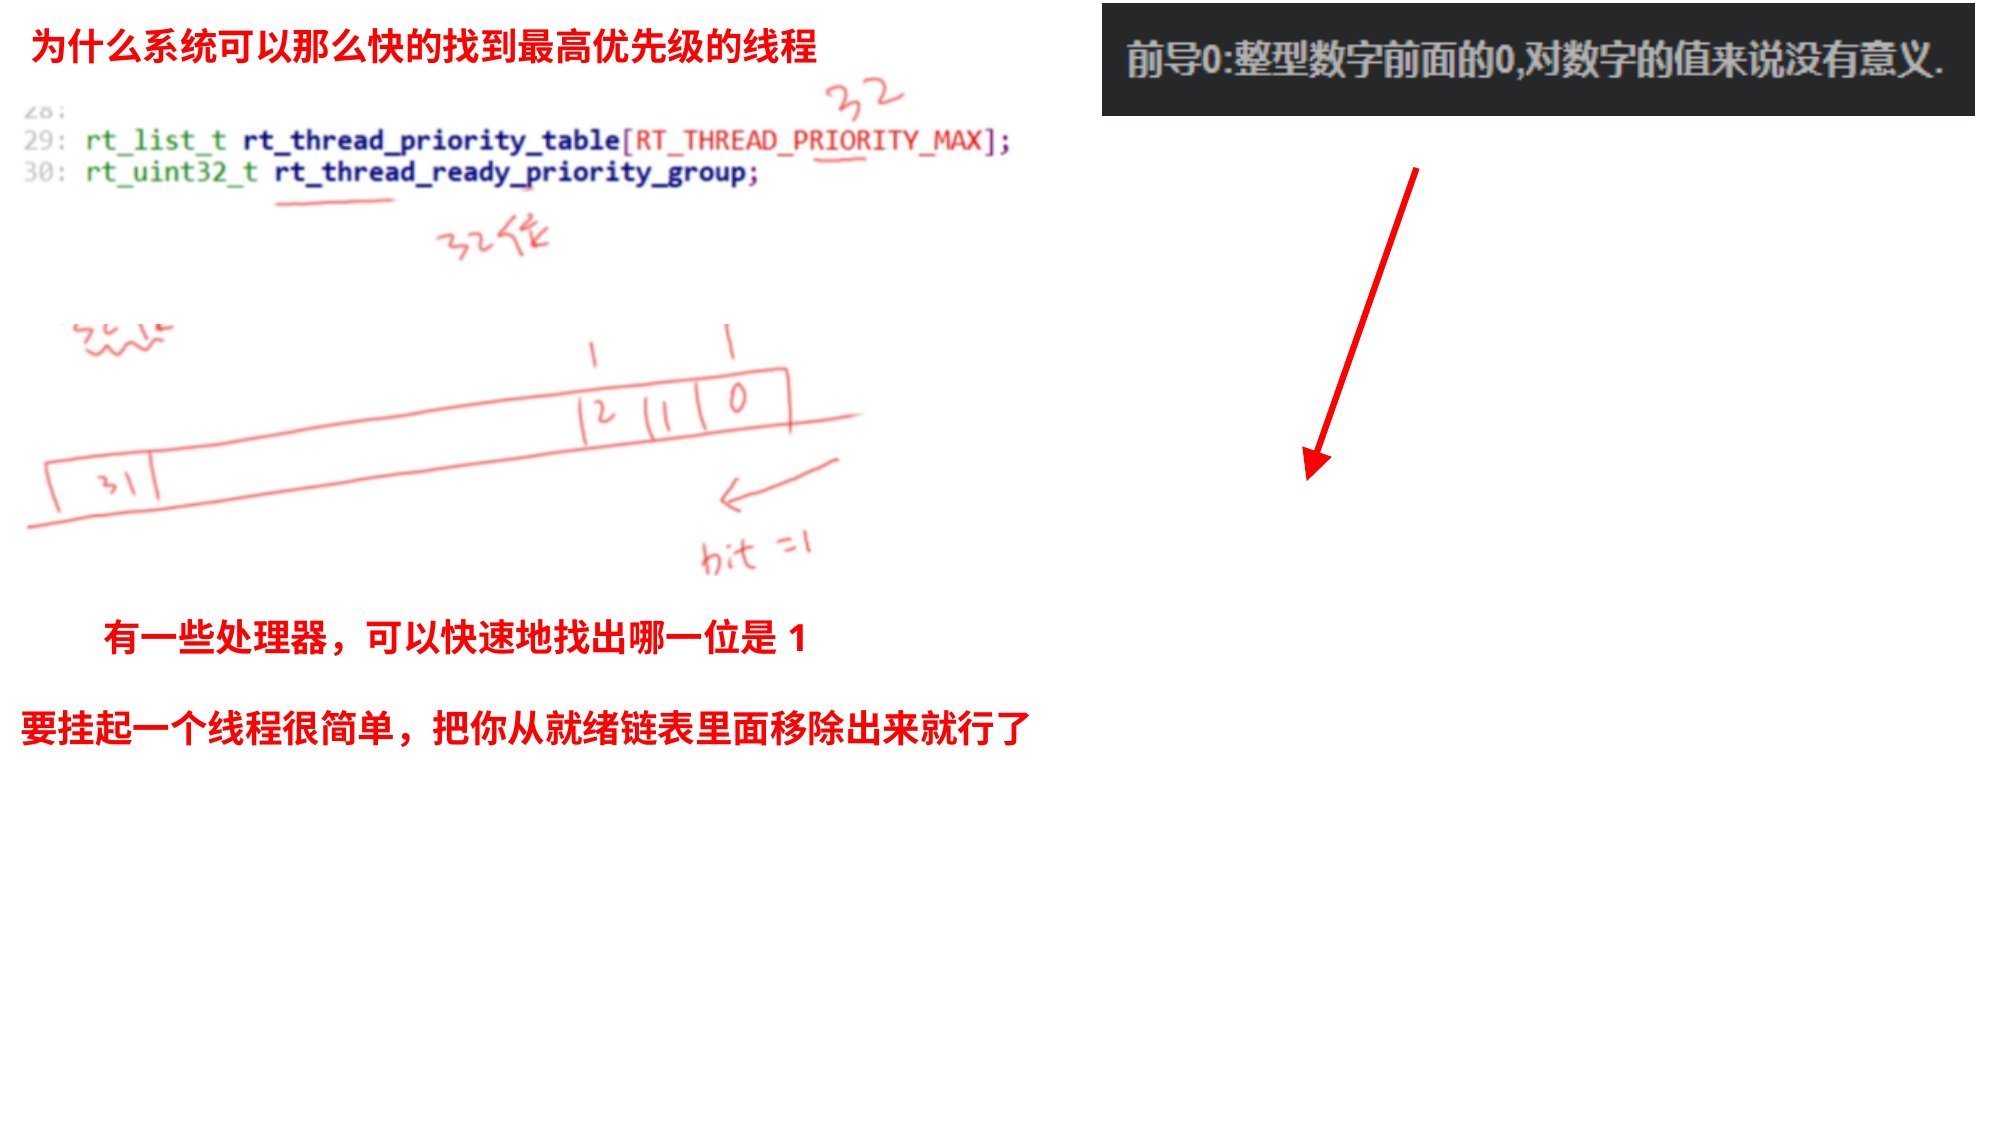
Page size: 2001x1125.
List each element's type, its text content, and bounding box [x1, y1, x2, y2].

text_box 为什么系统可以那么快的找到最高优先级的线程 [15, 15, 833, 76]
picture [0, 76, 1041, 264]
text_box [1306, 167, 1417, 482]
text_box 有一些处理器，可以快速地找出哪一位是1 [88, 606, 824, 667]
picture [0, 324, 874, 577]
picture [1102, 3, 1975, 116]
text_box 要挂起一个线程很简单，把你从就绪链表里面移除出来就行了 [5, 697, 1048, 757]
